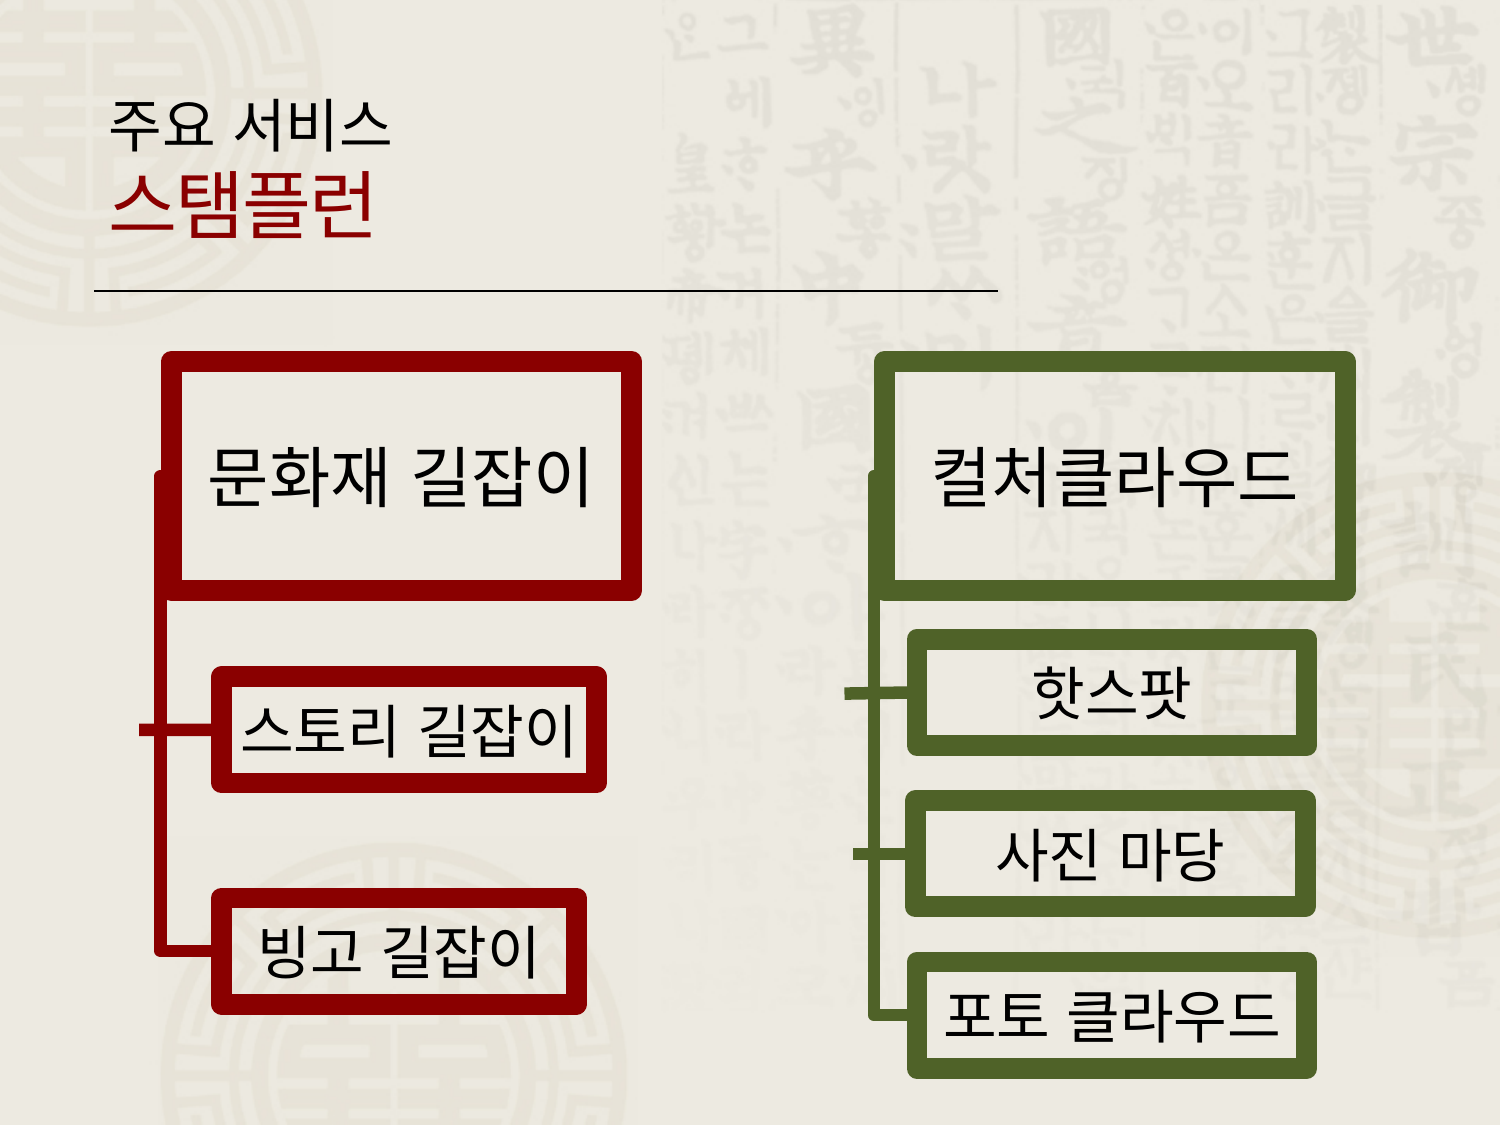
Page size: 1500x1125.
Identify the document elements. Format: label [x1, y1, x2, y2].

text_box [884, 701, 918, 1016]
picture [0, 0, 1500, 1125]
text_box [170, 475, 223, 952]
text_box [884, 475, 918, 691]
